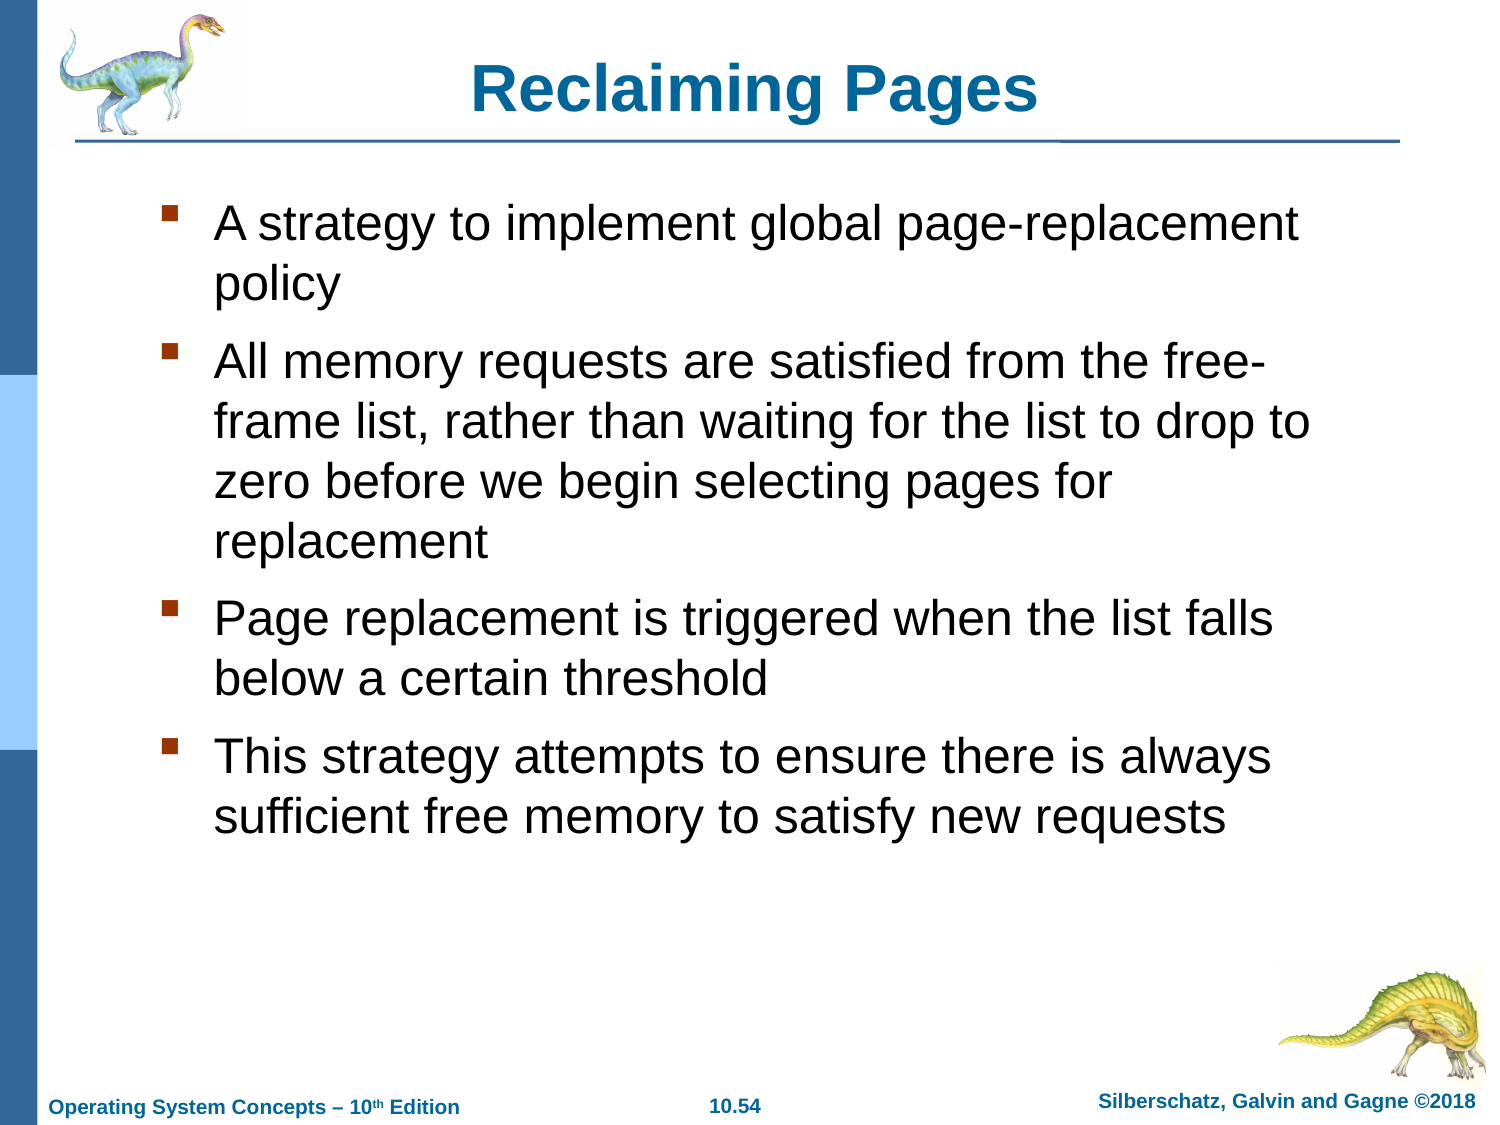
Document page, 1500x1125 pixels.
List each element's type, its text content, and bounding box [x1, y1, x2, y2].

list A strategy to implement global page-replacement policy All memory requests are satisfied from the free-frame list, rather than waiting for the list to drop to zero before we begin selecting pages for replacement Page replacement is triggered when the list falls below a certain threshold This strategy attempts to ensure there is always sufficient free memory to satisfy new requests [142, 183, 1401, 917]
picture [1275, 959, 1486, 1090]
picture [46, 0, 243, 149]
title Reclaiming Pages [155, 38, 1356, 133]
